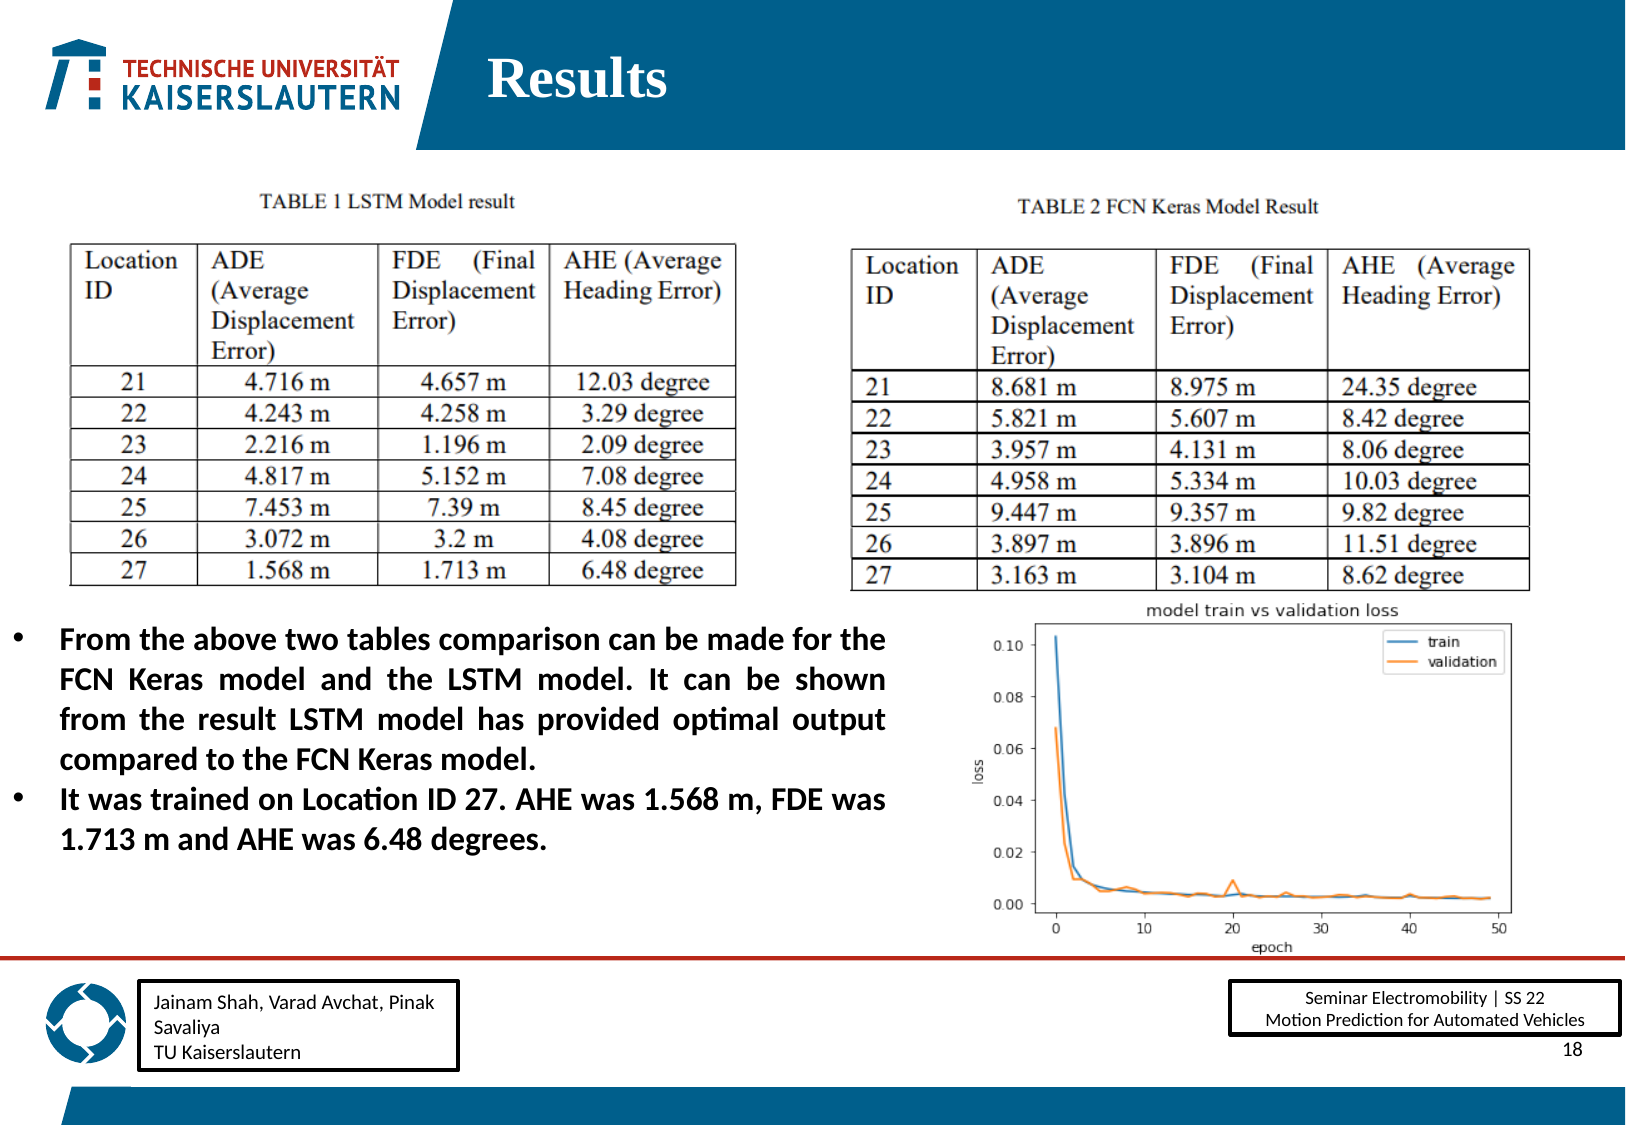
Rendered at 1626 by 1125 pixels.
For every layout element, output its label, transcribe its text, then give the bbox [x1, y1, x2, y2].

picture [823, 186, 1559, 963]
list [38, 172, 765, 615]
text_box From the above two tables comparison can be made for the FCN Keras model and the LSTM model. It can be shown from the result LSTM model has provided optimal output compared to the FCN Keras model. It was trained on Location ID 27. AHE was 1.568 m, FDE was 1.713 m and AHE was 6.48 degrees. [0, 610, 903, 865]
title Results [471, 0, 1622, 150]
text_box Jainam Shah, Varad Avchat, Pinak Savaliya TU Kaiserslautern [137, 979, 460, 1072]
text_box Seminar Electromobility | SS 22 Motion Prediction for Automated Vehicles [1228, 979, 1622, 1037]
